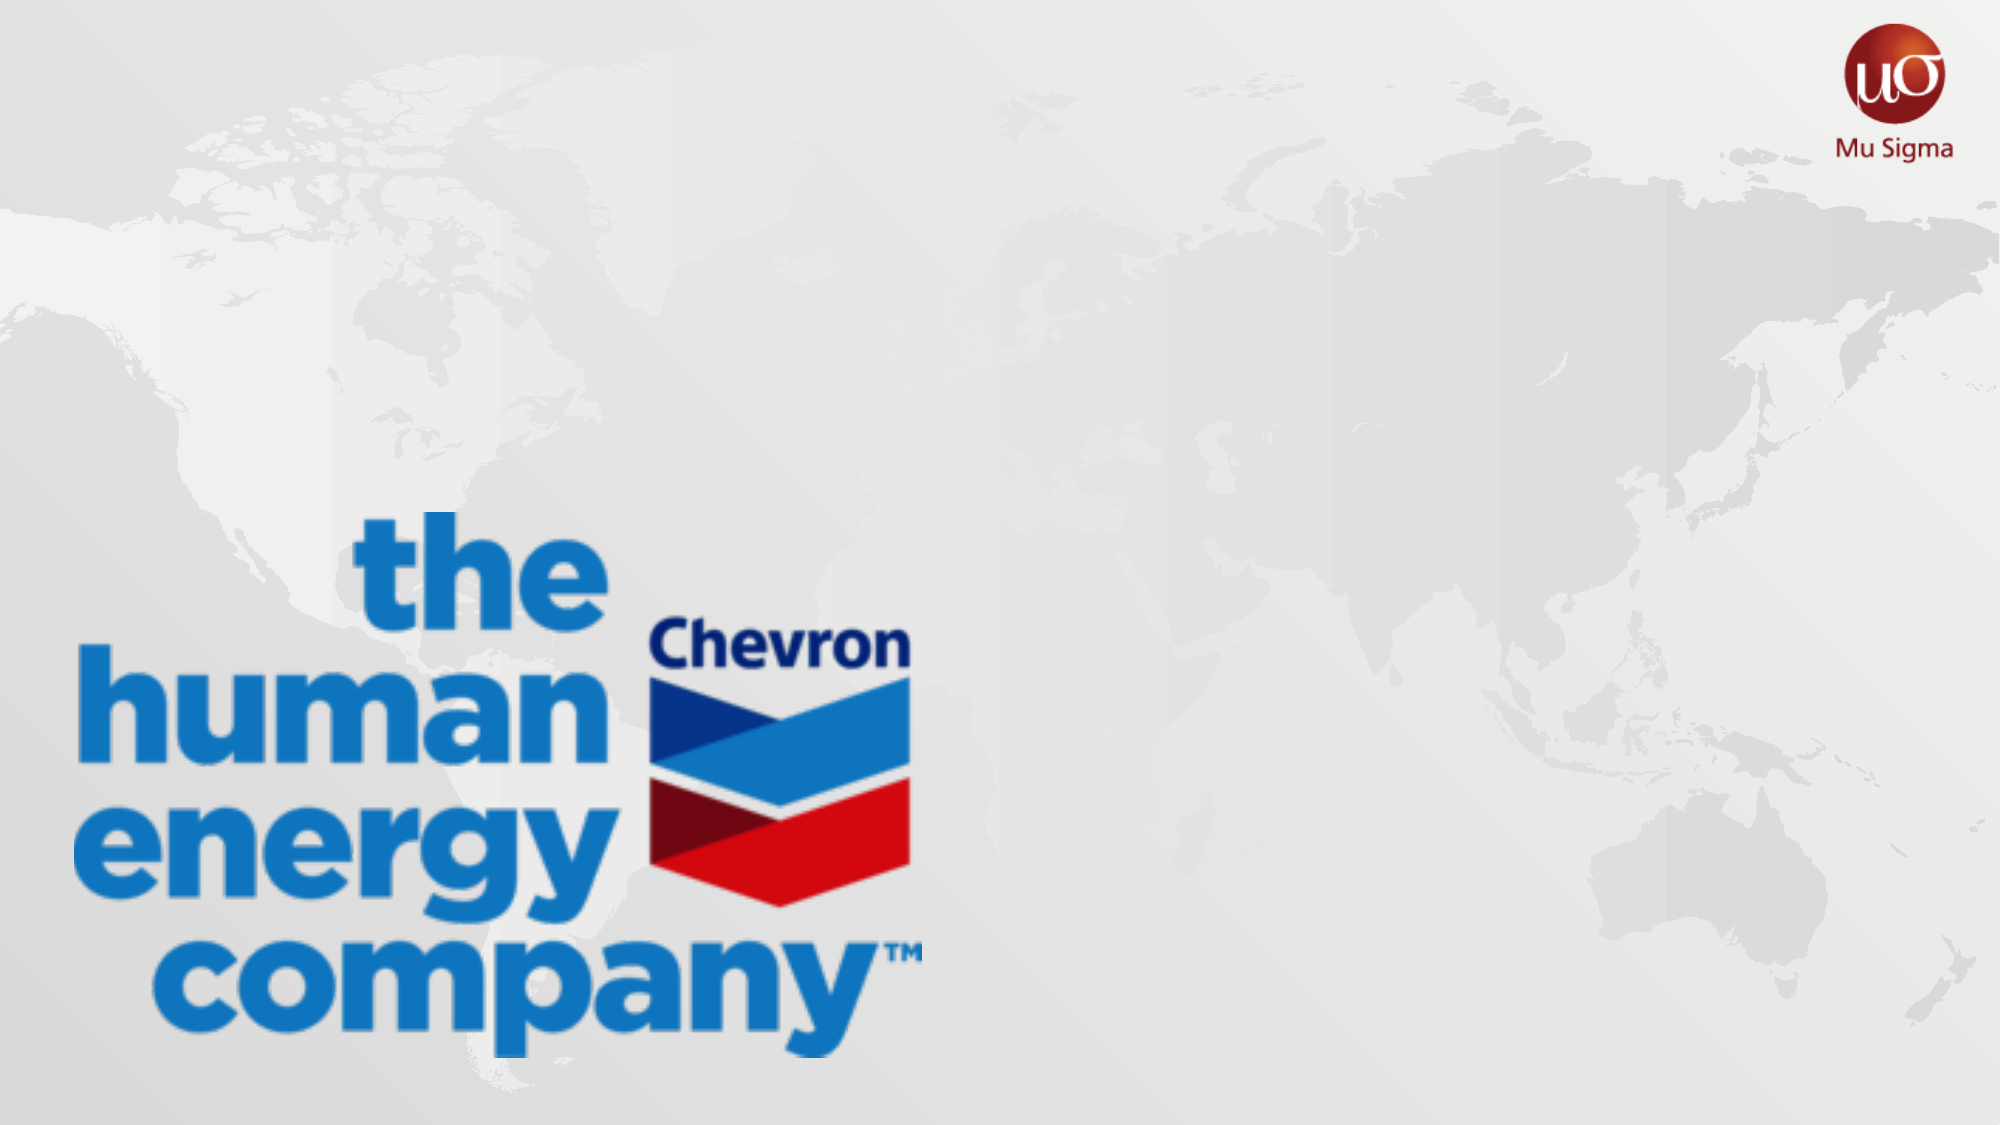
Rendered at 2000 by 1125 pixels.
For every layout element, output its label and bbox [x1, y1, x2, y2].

picture [1774, 12, 2000, 221]
picture [74, 512, 922, 1058]
